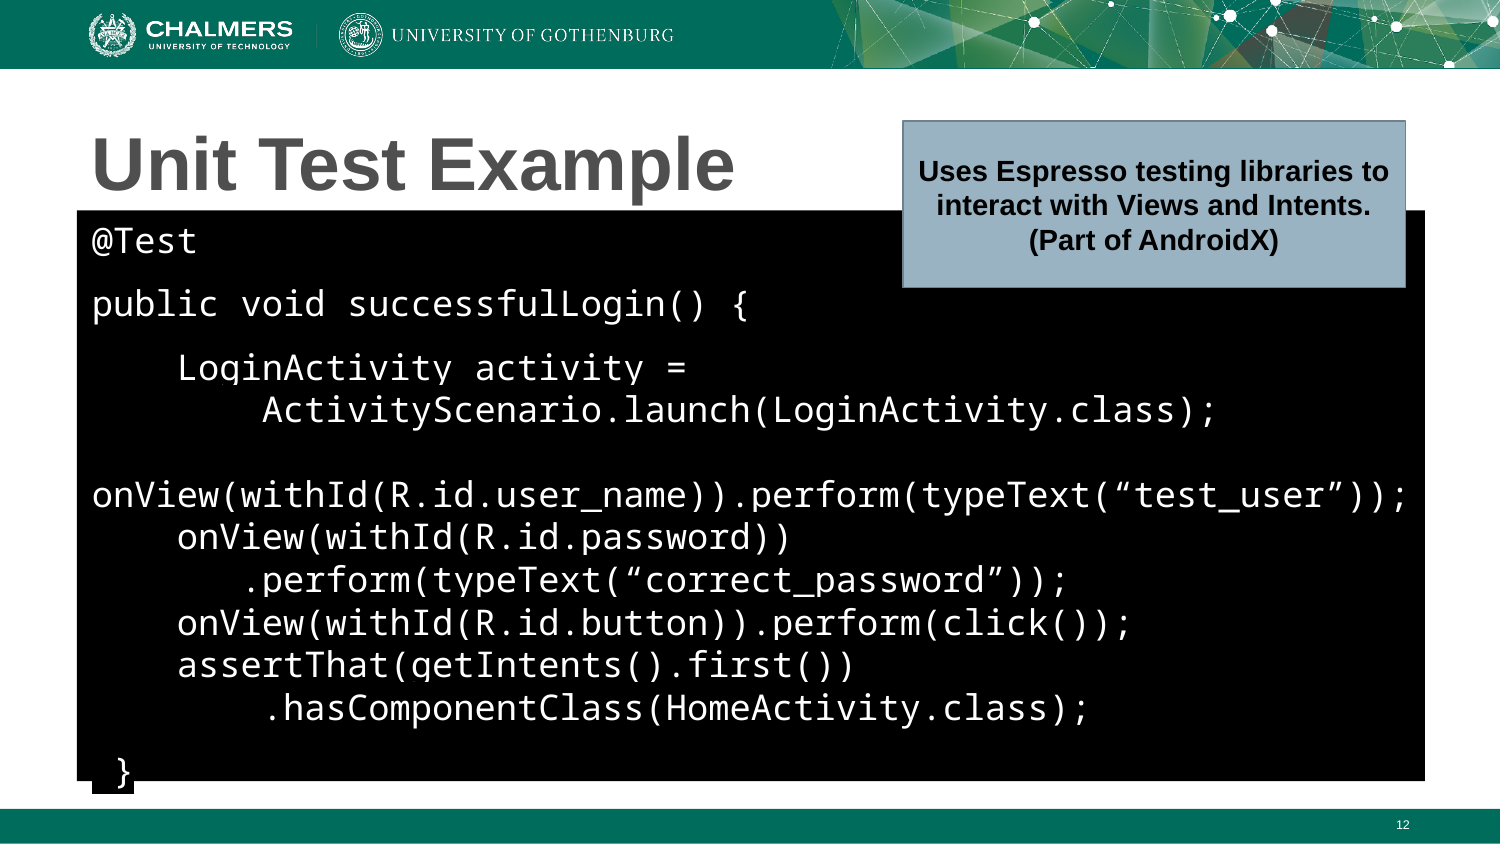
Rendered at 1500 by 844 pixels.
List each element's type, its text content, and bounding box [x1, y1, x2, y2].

picture [64, 0, 696, 85]
title Unit Test Example [76, 100, 1425, 210]
picture [759, 0, 1500, 68]
list @Test public void successfulLogin() { LoginActivity activity = ActivityScenario.launch(LoginActivity.class); onView(withId(R.id.user_name)).perform(typeText(“test_user”)); onView(withId(R.id.password)) .perform(typeText(“correct_password”)); onView(withId(R.id.button)).perform(click()); assertThat(getIntents().first()) .hasComponentClass(HomeActivity.class); } [76, 210, 1425, 782]
slide_number ‹#› [1074, 809, 1425, 844]
text_box Uses Espresso testing libraries to interact with Views and Intents. (Part of AndroidX) [903, 120, 1406, 288]
